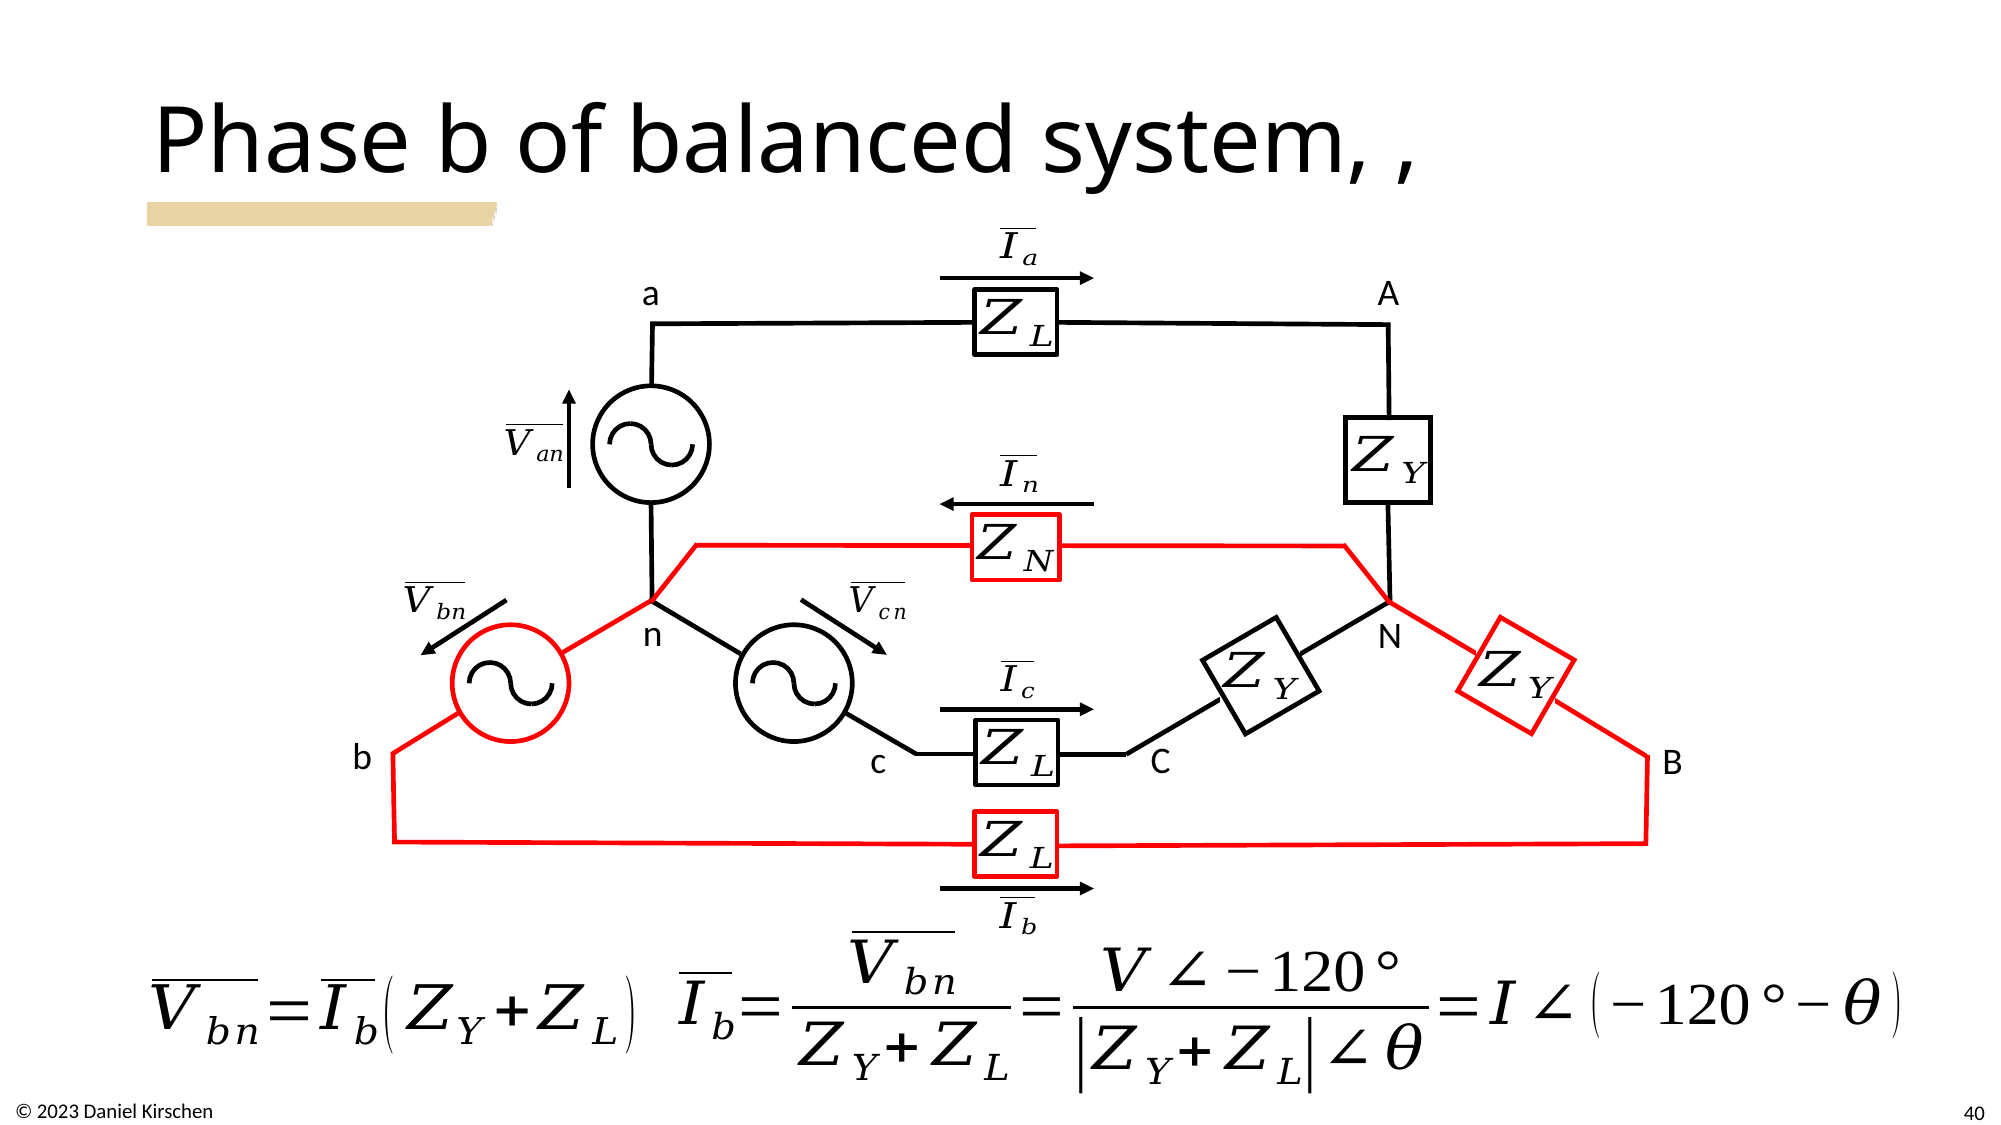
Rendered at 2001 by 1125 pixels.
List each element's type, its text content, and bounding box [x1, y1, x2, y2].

slide_number 40 [1550, 1088, 2000, 1125]
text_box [337, 225, 1699, 941]
slide_number © 2023 Daniel Kirschen [0, 1094, 546, 1125]
